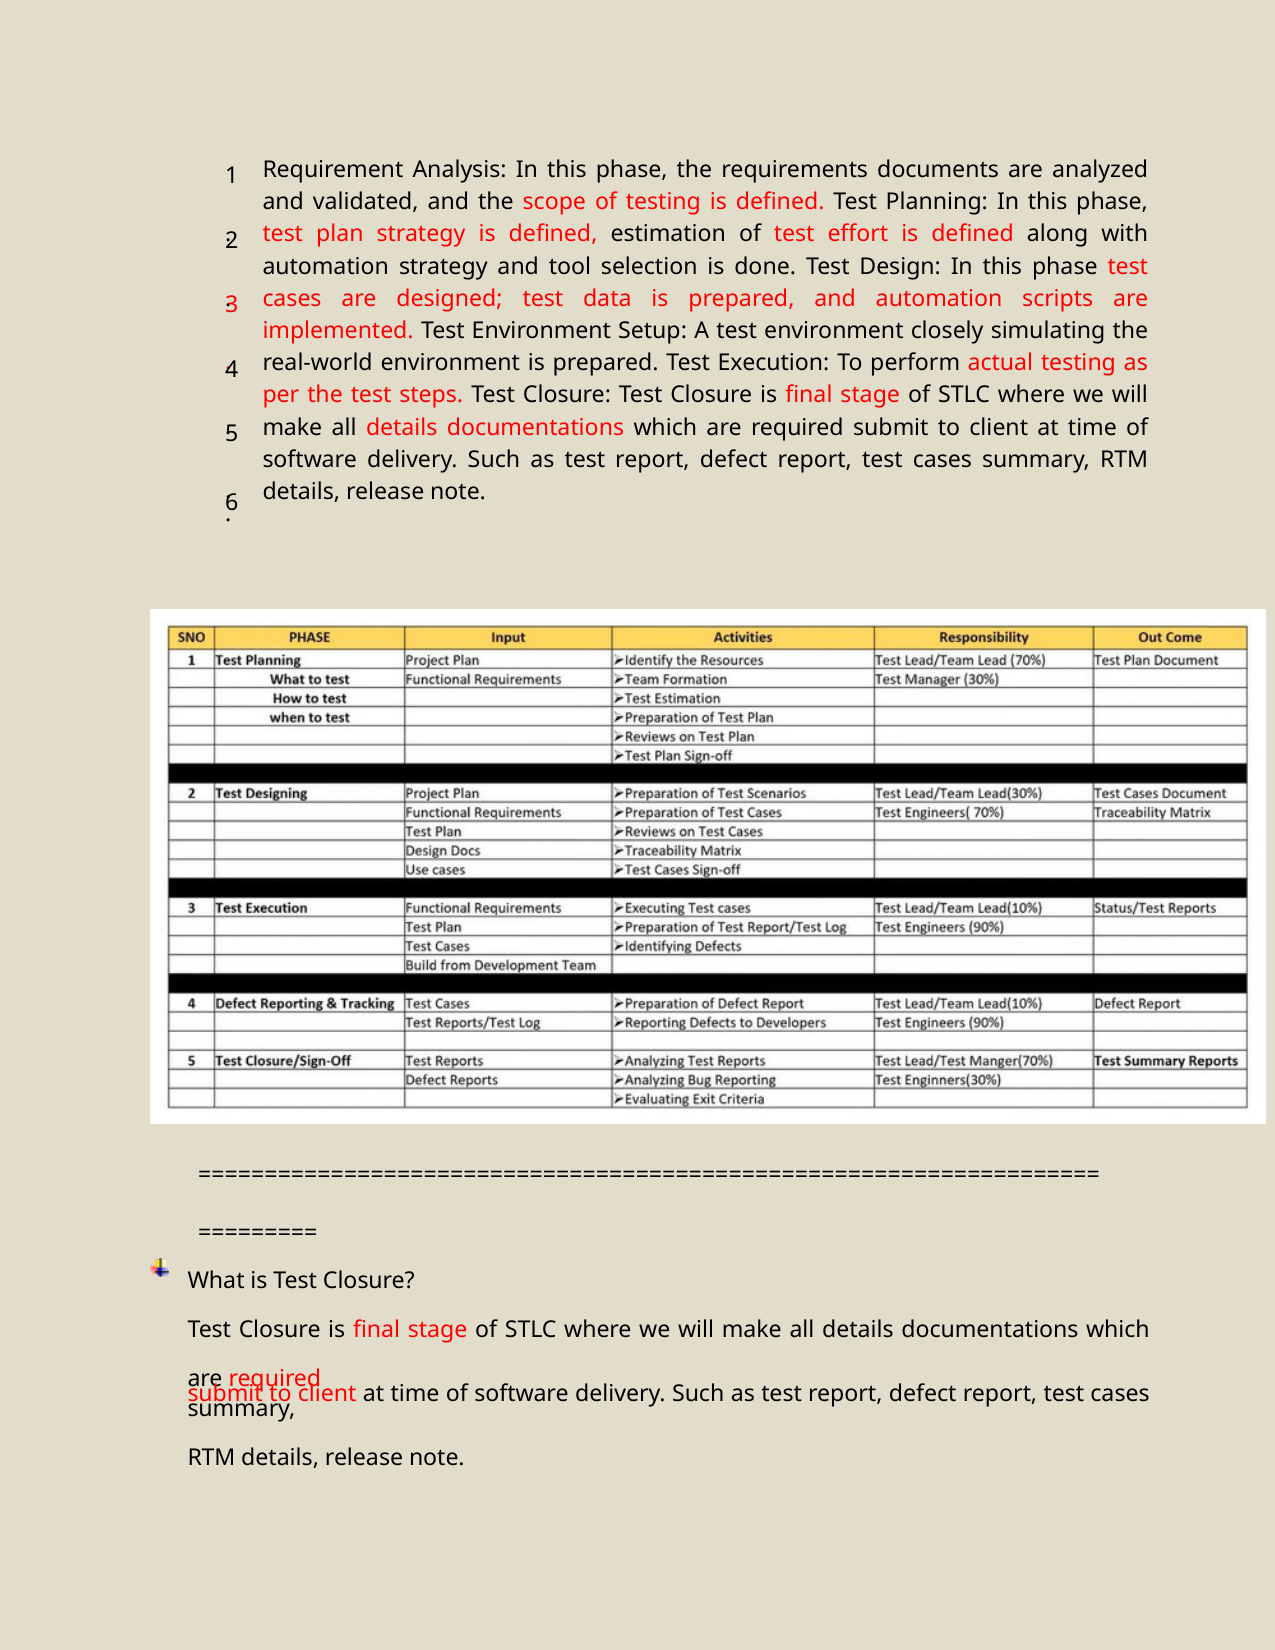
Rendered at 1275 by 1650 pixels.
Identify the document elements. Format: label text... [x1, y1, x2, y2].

text_box [150, 1257, 169, 1277]
text_box 5. 6. [225, 388, 243, 527]
text_box 2. [225, 195, 243, 259]
footer Mr. RANJIT KUMBHAR 7757962804 [512, 1042, 988, 1103]
text_box 4. [225, 324, 243, 388]
text_box 3. [225, 259, 243, 324]
text_box [150, 609, 1267, 1124]
text_box ============================================================================= [198, 1129, 1100, 1236]
text_box 1. [225, 131, 243, 195]
text_box Requirement Analysis: In this phase, the requirements documents are analyzed and validated, and the scope of testing is defined. Test Planning: In this phase, test plan strategy is defined, estimation of test effort is defined along with automation strategy and tool selection is done. Test Design: In this phase test cases are designed; test data is prepared, and automation scripts are implemented. Test Environment Setup: A test environment closely simulating the real-world environment is prepared. Test Execution: To perform actual testing as per the test steps. Test Closure: Test Closure is final stage of STLC where we will make all details documentations which are required submit to client at time of software delivery. Such as test report, defect report, test cases summary, RTM details, release note. [262, 149, 1148, 505]
text_box What is Test Closure? Test Closure is final stage of STLC where we will make all details documentations which are required submit to client at time of software delivery. Such as test report, defect report, test cases summary, RTM details, release note. [187, 1236, 1150, 1470]
